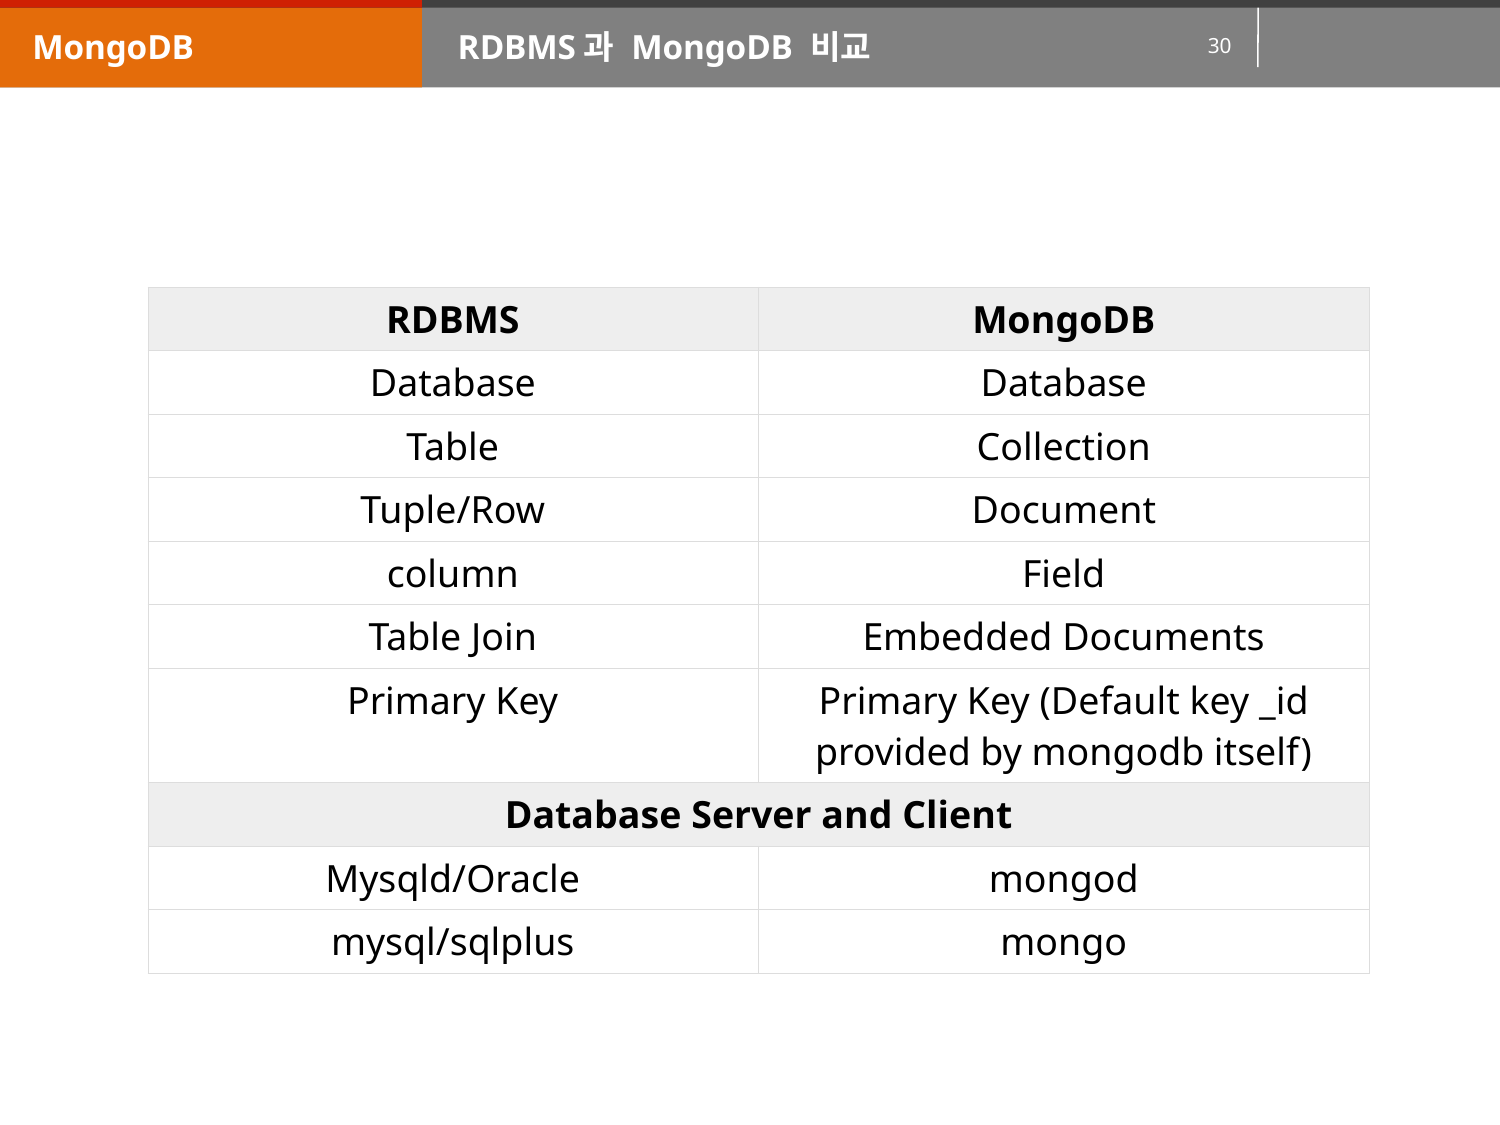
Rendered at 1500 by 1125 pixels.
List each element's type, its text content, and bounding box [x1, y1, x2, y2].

list RDBMS과 MongoDB 비교 [442, 10, 1199, 81]
table_cell Field [759, 542, 1369, 604]
table_cell mysql/sqlplus [149, 910, 758, 973]
table_cell Database [149, 351, 758, 414]
table_cell column [149, 542, 758, 604]
table_cell Collection [759, 415, 1369, 477]
list MongoDB [17, 10, 432, 81]
table_cell Embedded Documents [759, 605, 1369, 668]
table_cell Document [759, 478, 1369, 541]
table_cell Primary Key [149, 669, 758, 782]
table_header RDBMS [149, 288, 758, 350]
table_cell Primary Key (Default key _id provided by mongodb itself) [759, 669, 1369, 782]
table_cell Mysqld/Oracle [149, 847, 758, 909]
table_cell Tuple/Row [149, 478, 758, 541]
table_cell mongod [759, 847, 1369, 909]
table_cell Table Join [149, 605, 758, 668]
table_cell Database Server and Client [149, 783, 1369, 846]
table_cell mongo [759, 910, 1369, 973]
table_cell Database [759, 351, 1369, 414]
table_cell Table [149, 415, 758, 477]
table_header MongoDB [759, 288, 1369, 350]
